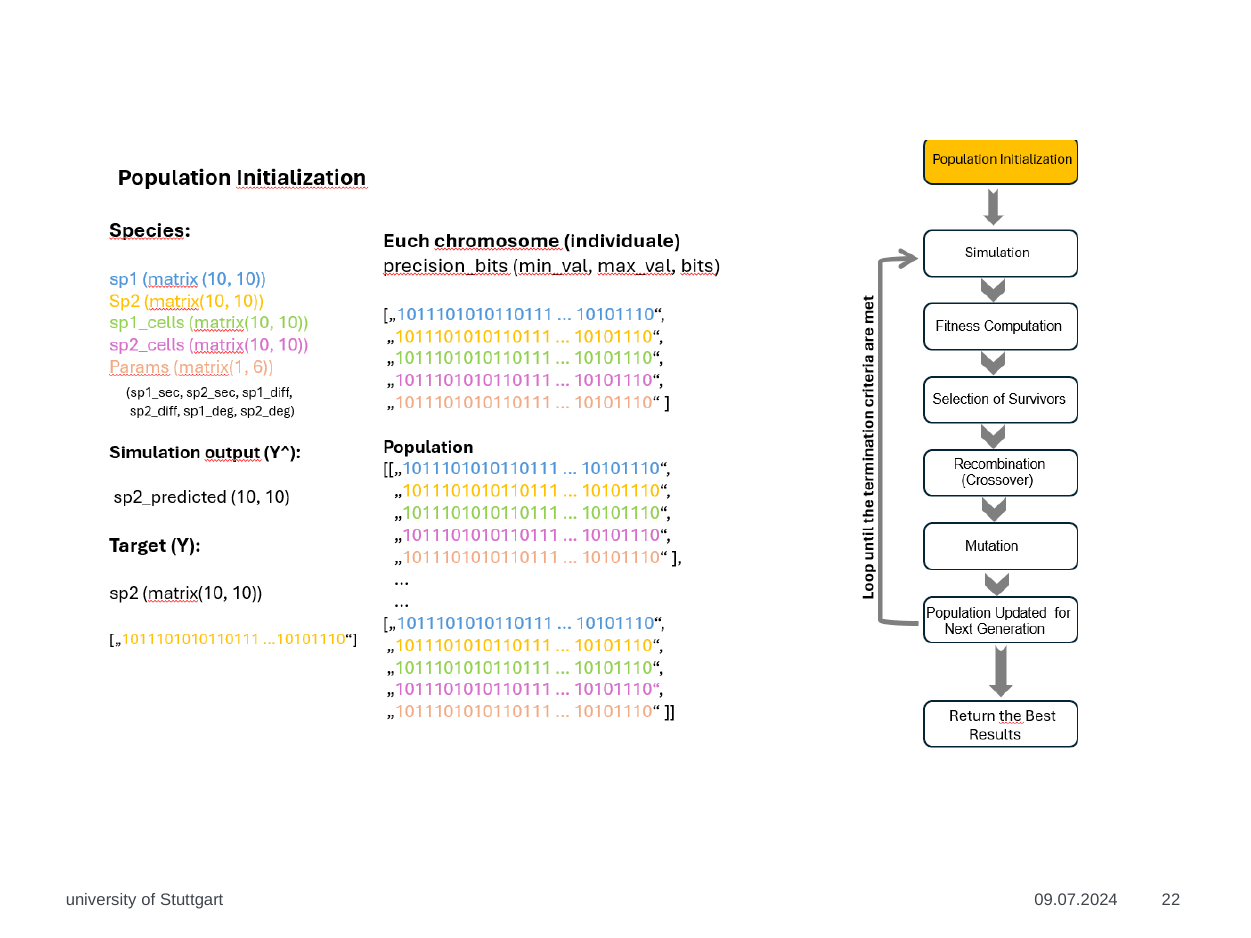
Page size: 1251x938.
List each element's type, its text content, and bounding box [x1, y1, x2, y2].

slide_number 22 [1161, 888, 1198, 909]
picture [109, 140, 1110, 748]
footer university of Stuttgart [65, 888, 893, 909]
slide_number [1034, 888, 1133, 909]
